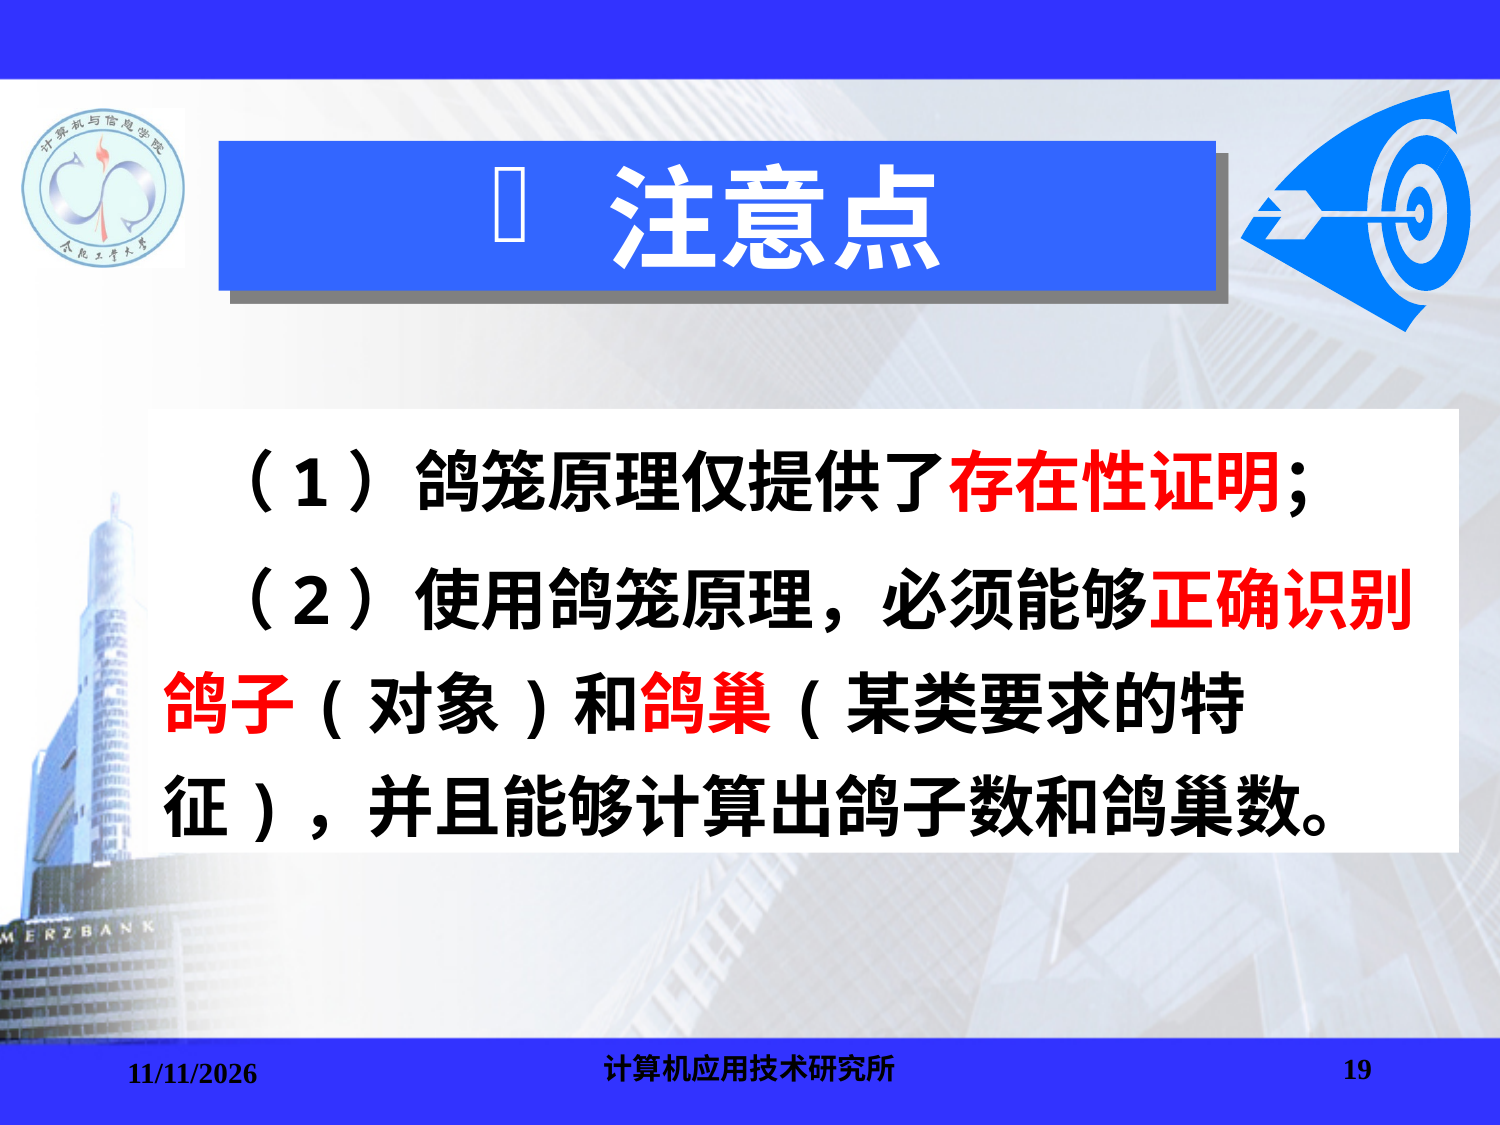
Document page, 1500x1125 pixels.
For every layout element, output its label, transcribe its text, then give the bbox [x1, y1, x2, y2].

picture [0, 0, 1500, 1125]
text_box 注意点 [218, 140, 1216, 291]
footer 计算机应用技术研究所 [512, 1042, 988, 1118]
text_box （1）鸽笼原理仅提供了存在性证明； （2）使用鸽笼原理，必须能够正确识别鸽子(对象)和鸽巢(某类要求的特征)，并且能够计算出鸽子数和鸽巢数。 [147, 408, 1459, 853]
slide_number 19 [1074, 1042, 1388, 1118]
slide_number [112, 1046, 425, 1122]
